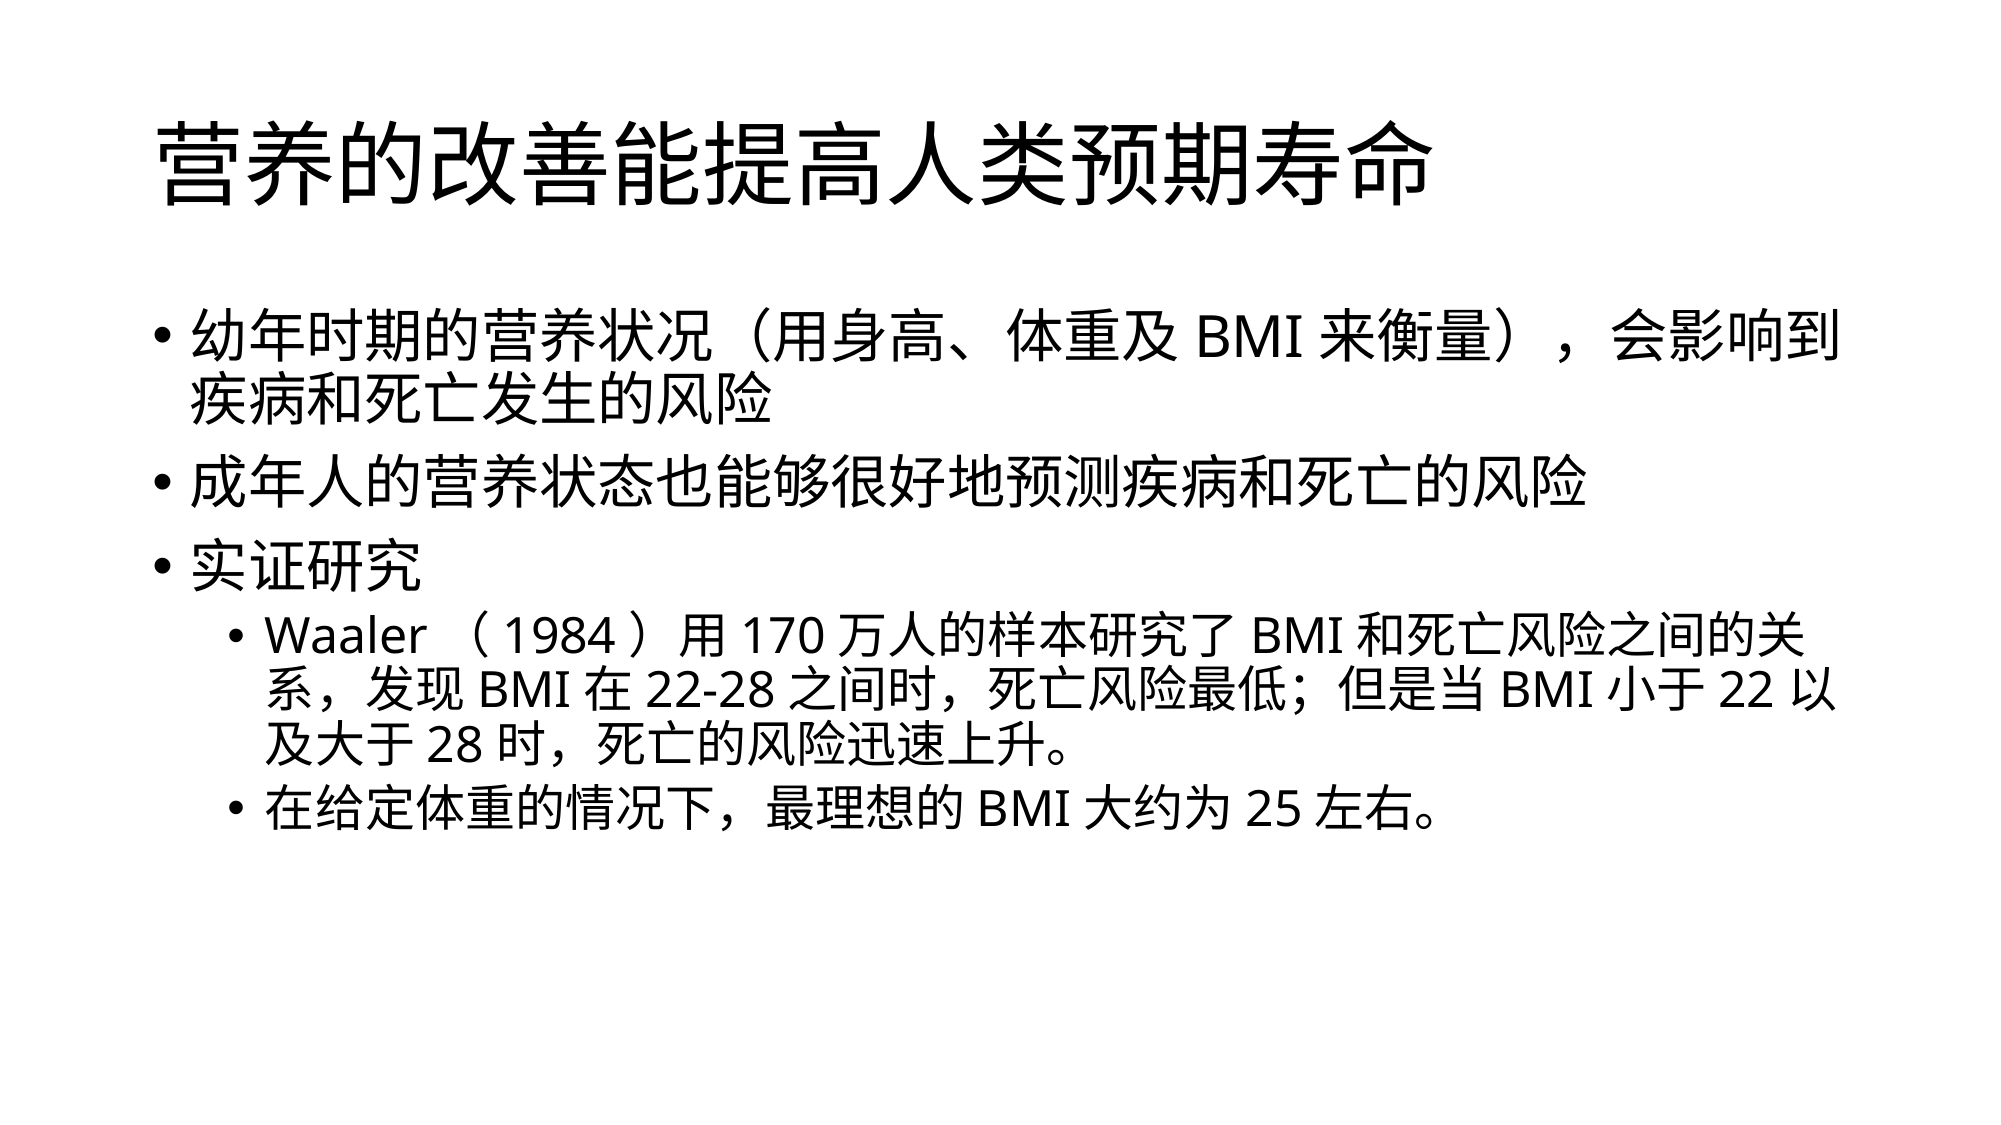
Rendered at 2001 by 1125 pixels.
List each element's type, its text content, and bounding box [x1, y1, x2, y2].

list 幼年时期的营养状况（用身高、体重及BMI来衡量），会影响到疾病和死亡发生的风险 成年人的营养状态也能够很好地预测疾病和死亡的风险 实证研究 Waaler（1984）用170万人的样本研究了BMI和死亡风险之间的关系，发现BMI在22-28之间时，死亡风险最低；但是当BMI小于22以及大于28时，死亡的风险迅速上升。 在给定体重的情况下，最理想的BMI大约为25左右。 [137, 299, 1863, 1014]
title 营养的改善能提高人类预期寿命 [137, 59, 1863, 278]
